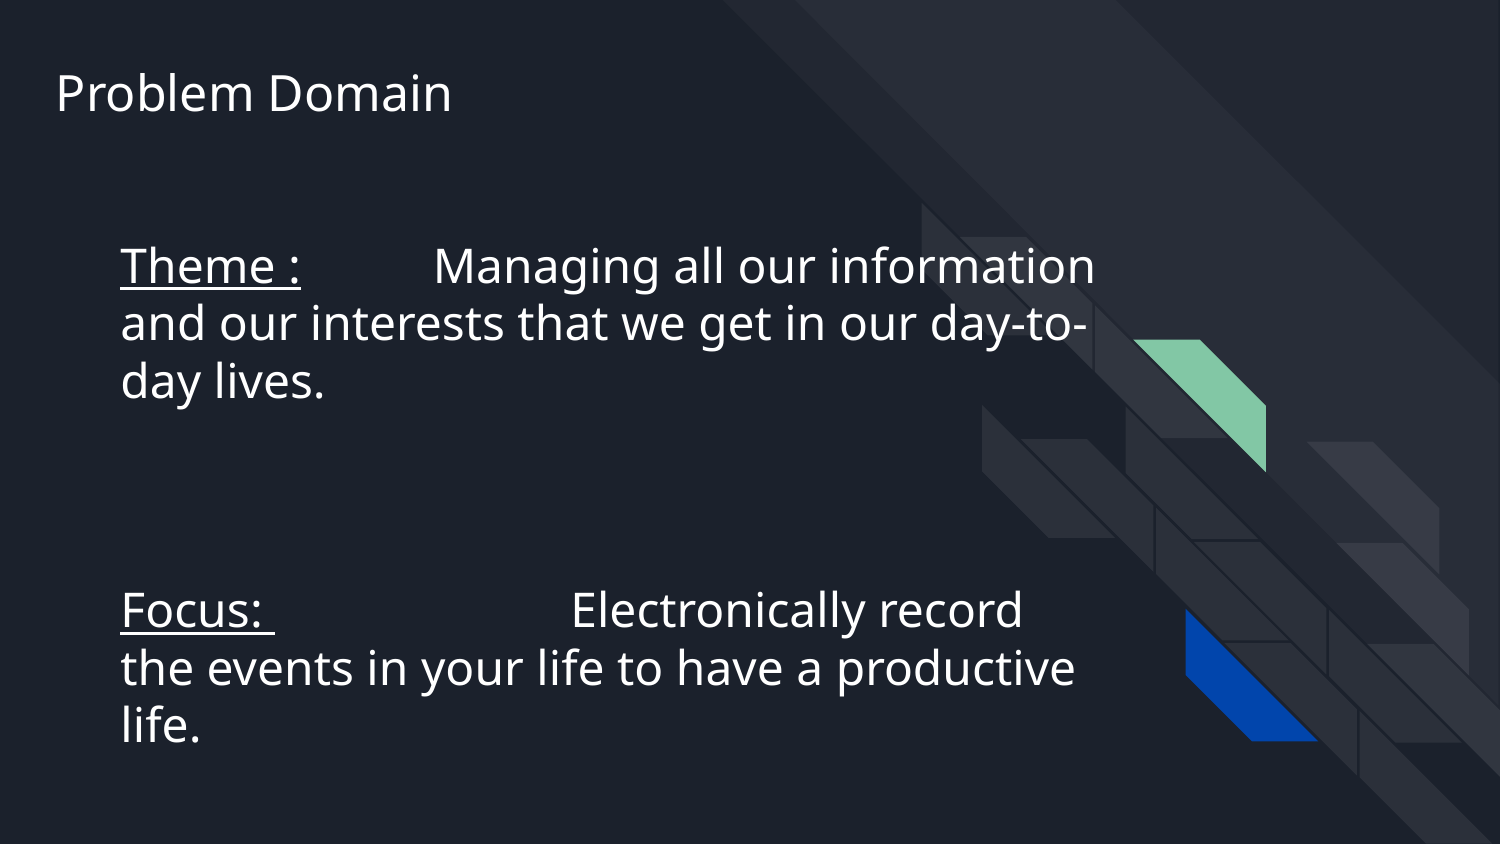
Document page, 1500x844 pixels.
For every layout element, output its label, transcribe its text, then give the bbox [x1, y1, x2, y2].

title Problem Domain [40, 46, 692, 196]
text_box Theme : Managing all our information and our interests that we get in our day-to-day lives. Focus: Electronically record the events in your life to have a productive life. [105, 220, 1116, 452]
